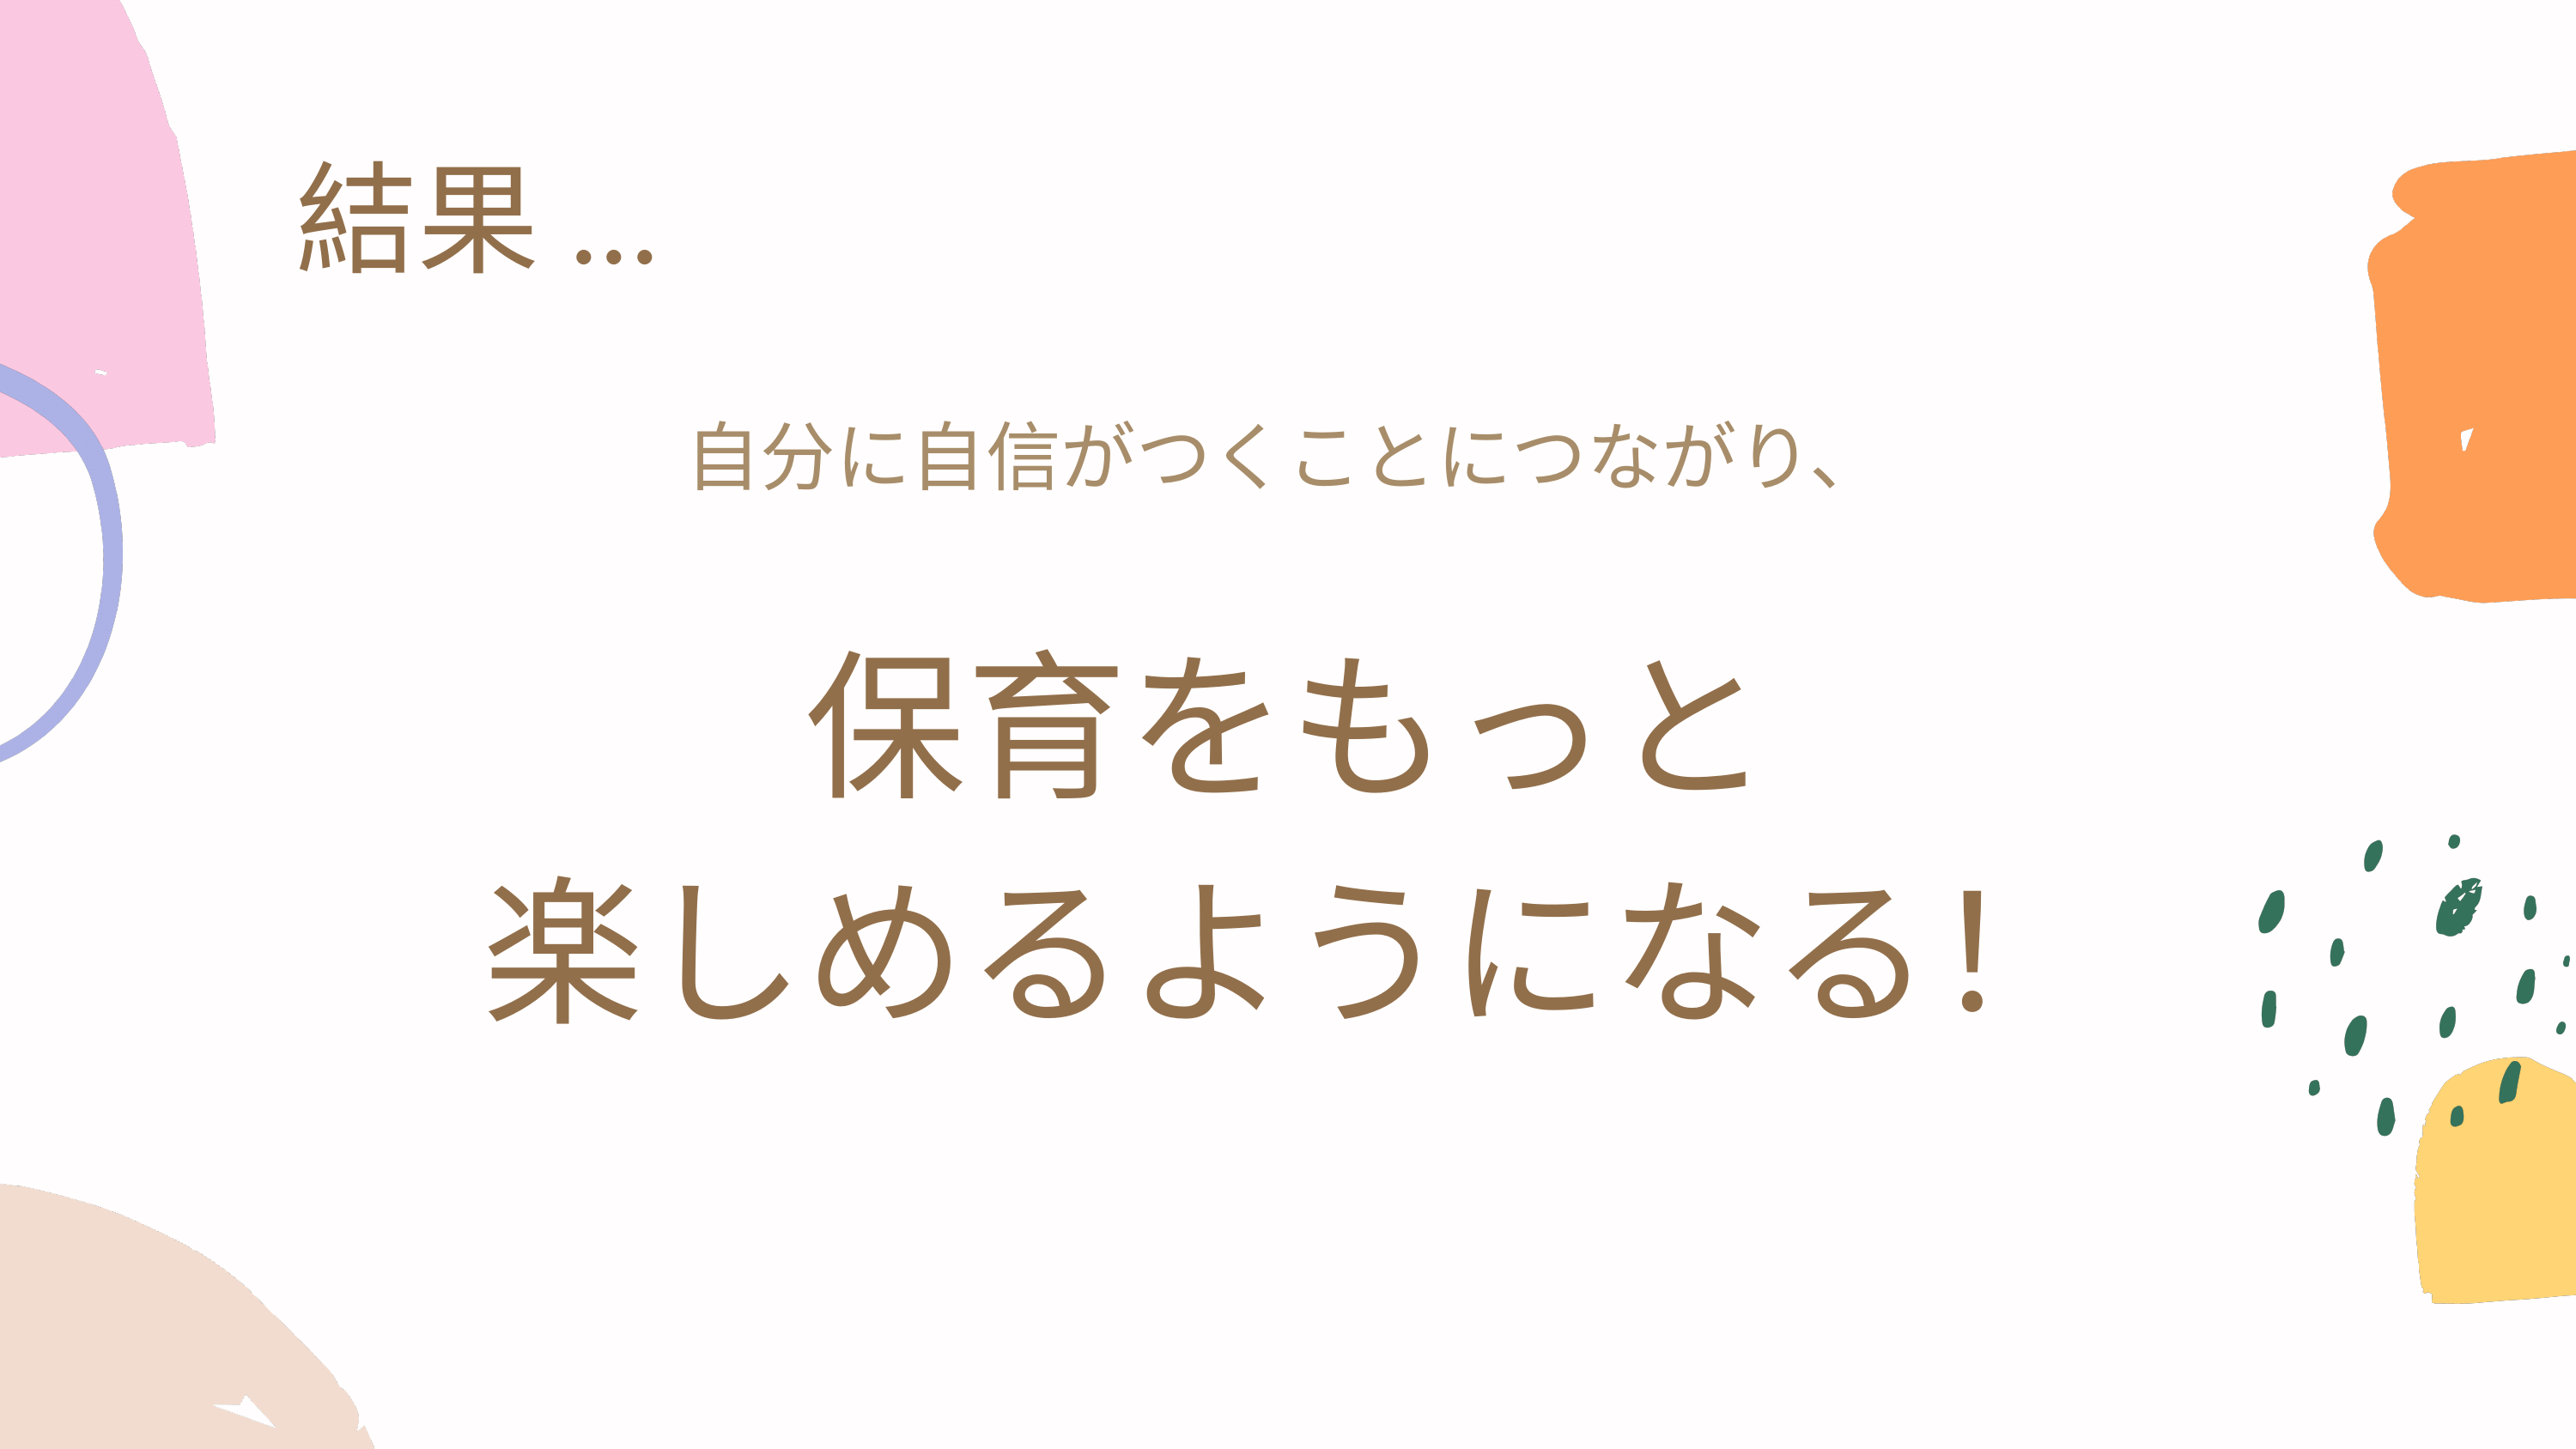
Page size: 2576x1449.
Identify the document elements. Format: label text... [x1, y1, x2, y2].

text_box 結果... [286, 118, 671, 289]
text_box 保育をもっと 楽しめるようになる！ [483, 592, 2093, 1044]
picture [0, 1171, 557, 1449]
text_box 自分に自信がつくことにつながり、 [683, 394, 1886, 500]
picture [2257, 834, 2576, 1304]
picture [2363, 144, 2576, 604]
picture [0, 0, 216, 807]
